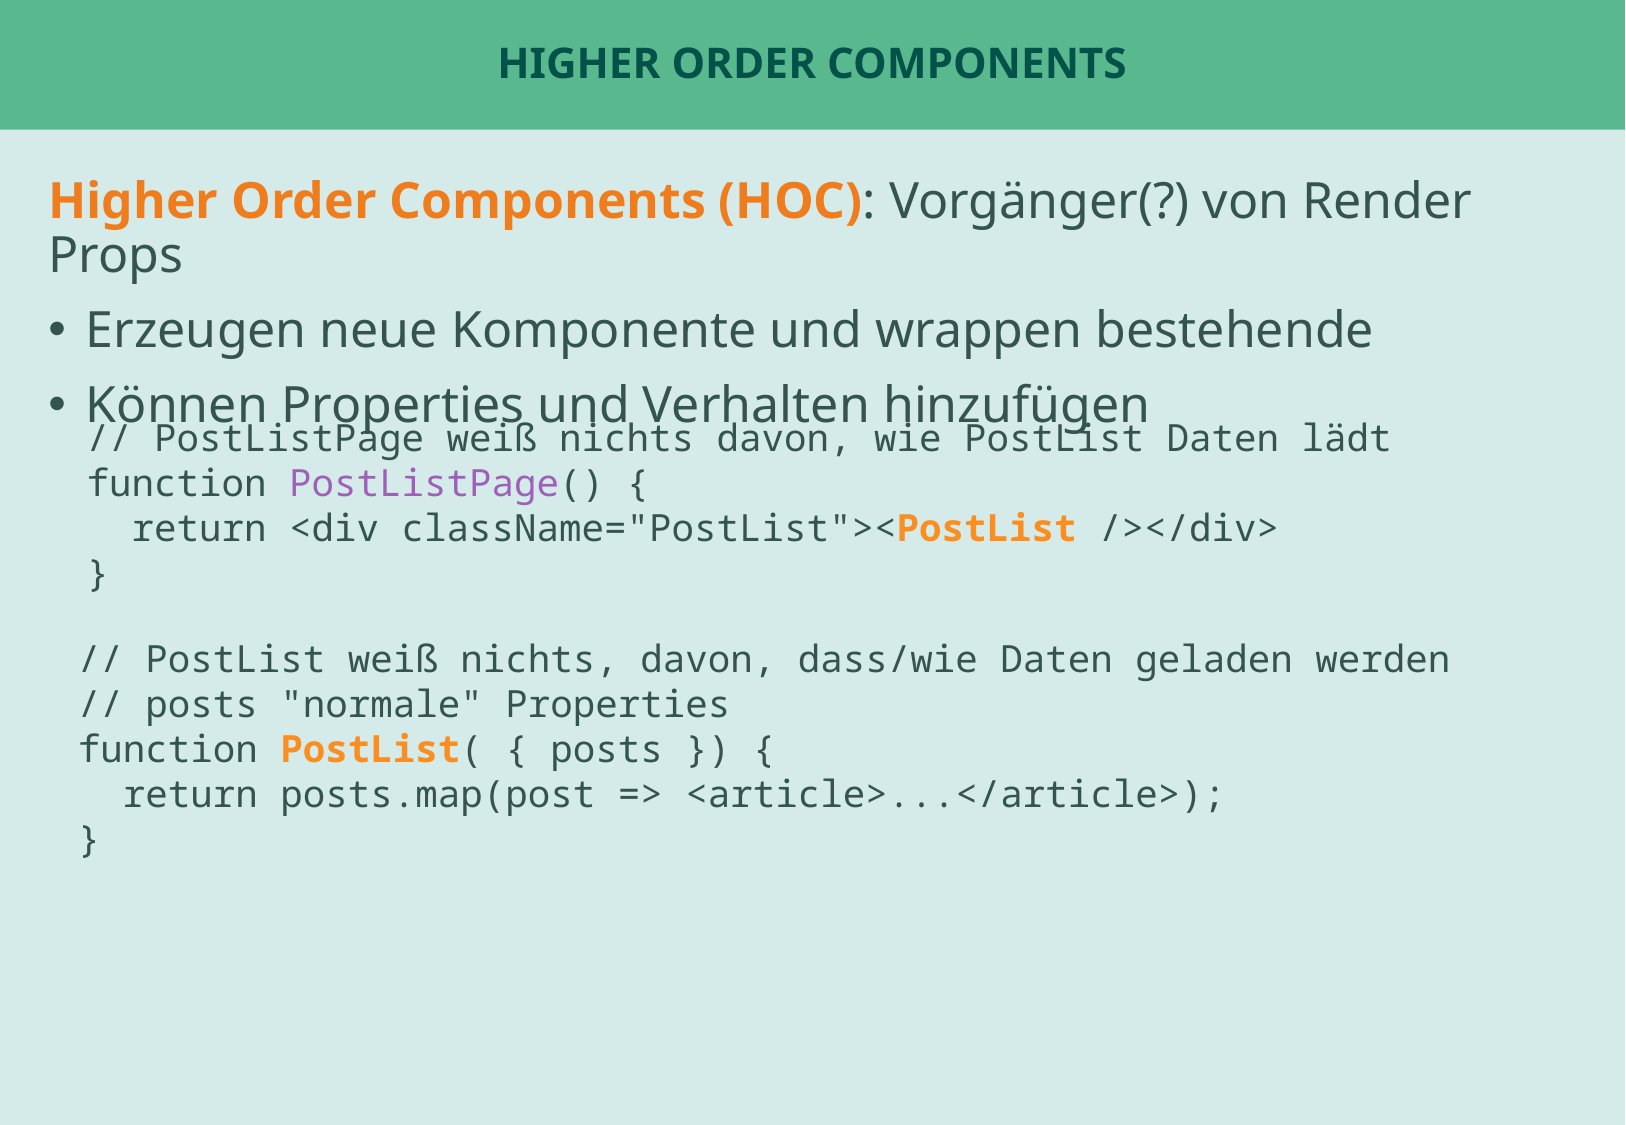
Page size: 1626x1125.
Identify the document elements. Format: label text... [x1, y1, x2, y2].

text_box // PostListPage weiß nichts davon, wie PostList Daten lädt function PostListPage() { return <div className="PostList"><PostList /></div> } [71, 406, 1460, 602]
text_box // PostList weiß nichts, davon, dass/wie Daten geladen werden // posts "normale" Properties function PostList( { posts }) { return posts.map(post => <article>...</article>); } [63, 627, 1518, 867]
title Higher order Components [0, 0, 1625, 130]
list Higher Order Components (HOC): Vorgänger(?) von Render Props Erzeugen neue Komponente und wrappen bestehende Können Properties und Verhalten hinzufügen [33, 168, 1592, 1043]
